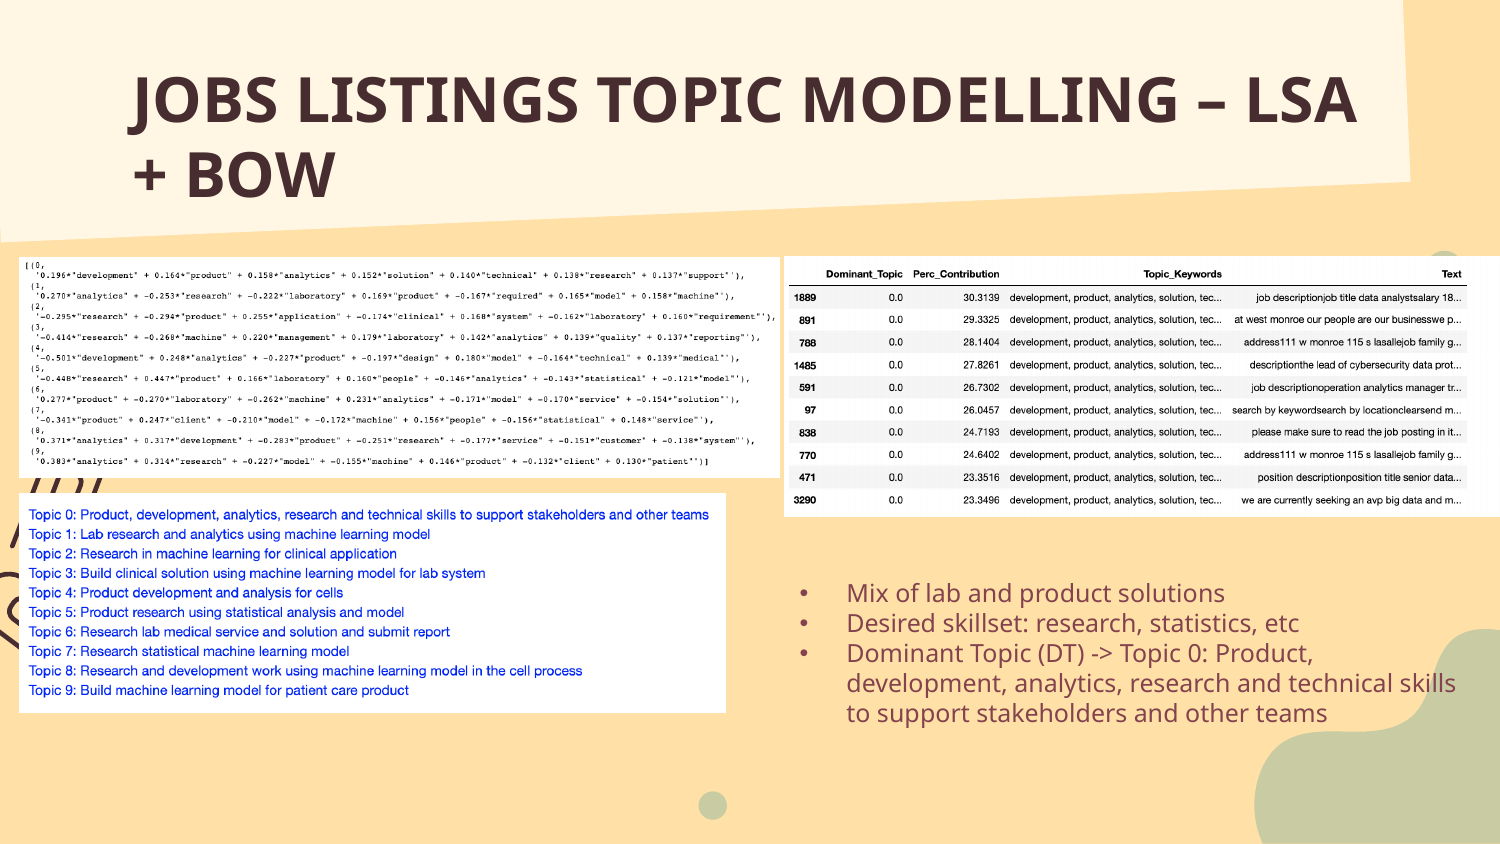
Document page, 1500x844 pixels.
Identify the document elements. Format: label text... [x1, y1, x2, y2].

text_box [0, 427, 130, 683]
picture [784, 256, 1500, 518]
picture [19, 257, 780, 478]
title JOBS LISTINGS TOPIC MODELLING – LSA + BOW [116, 88, 1383, 183]
text_box Mix of lab and product solutions Desired skillset: research, statistics, etc Dominant Topic (DT) -> Topic 0: Product, development, analytics, research and technical skills to support stakeholders and other teams [784, 562, 1477, 756]
picture [19, 492, 726, 714]
text_box [0, 0, 1411, 243]
